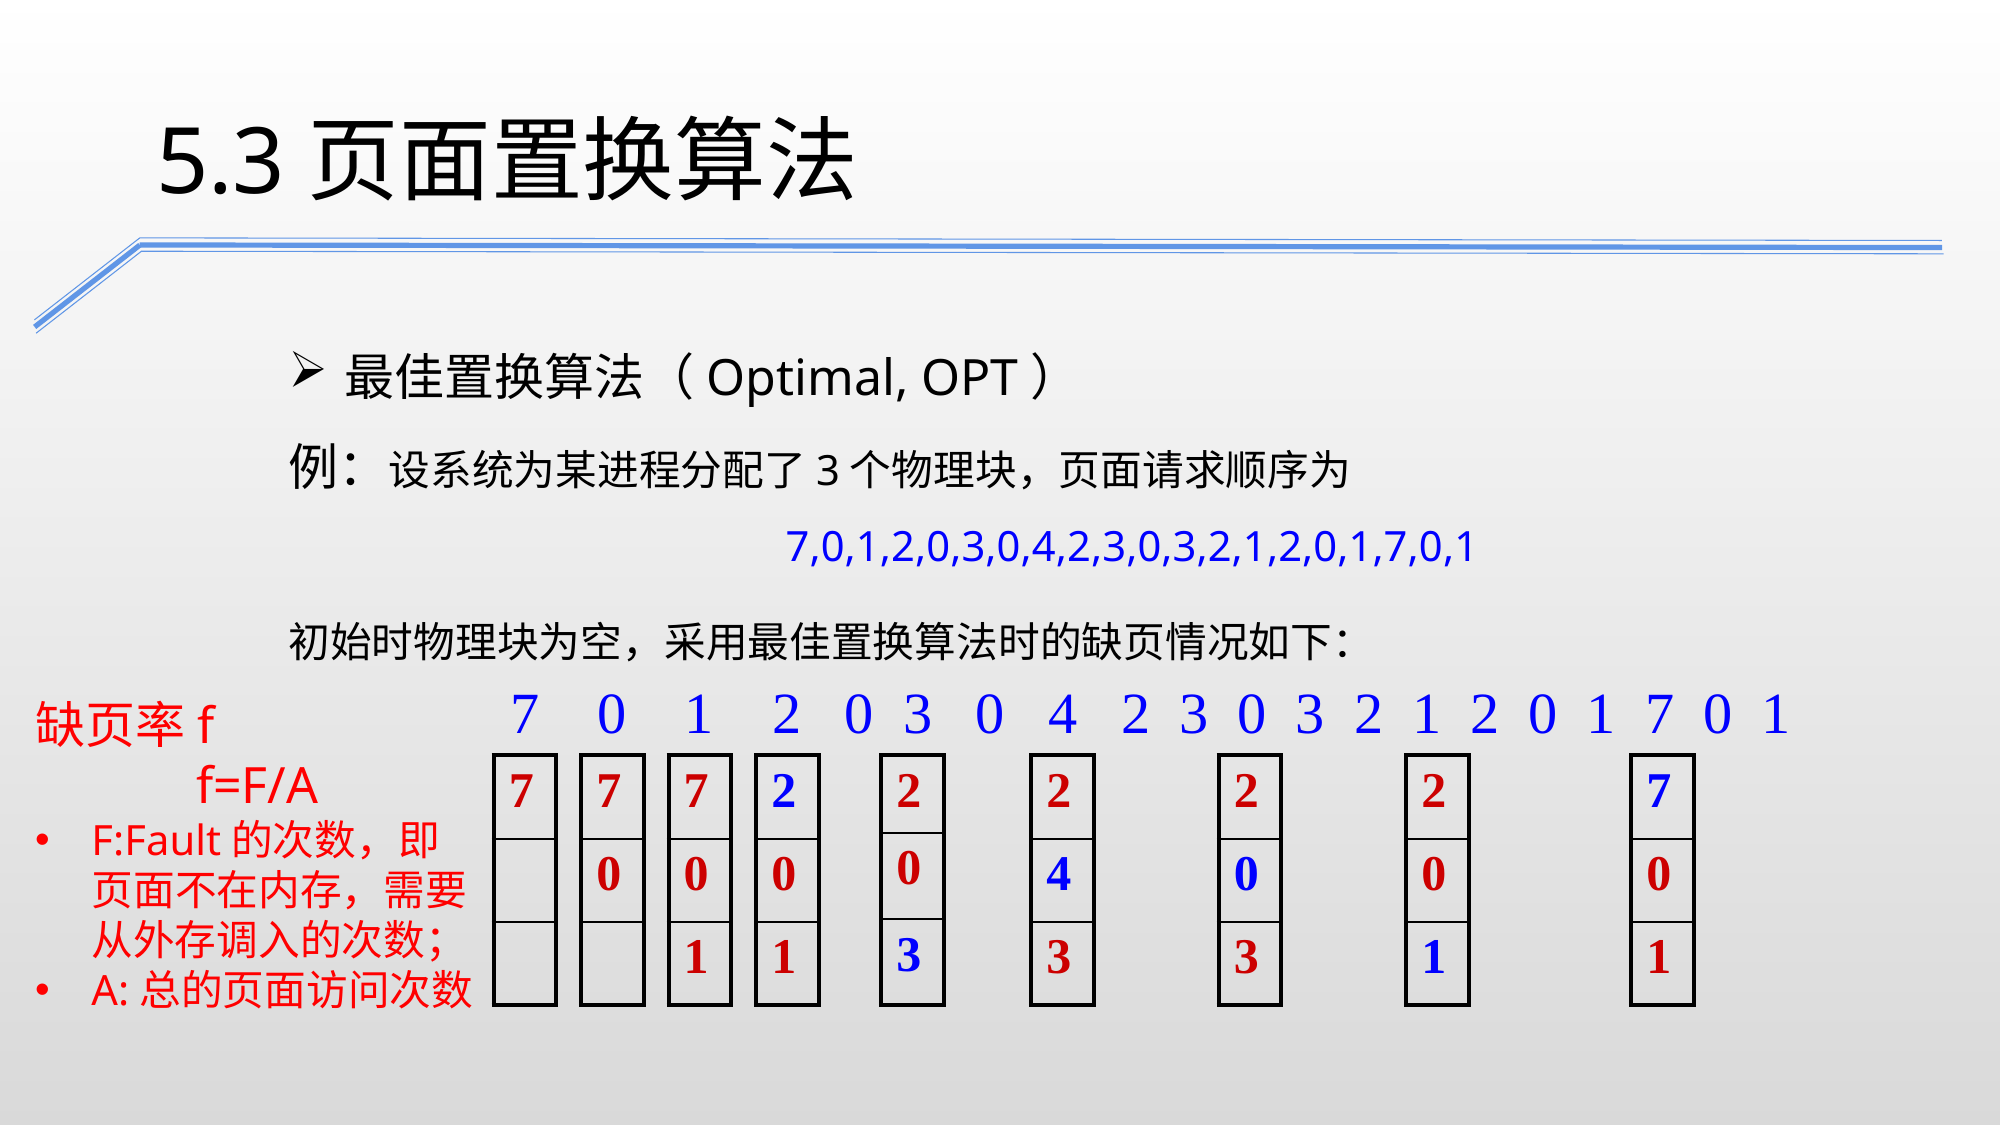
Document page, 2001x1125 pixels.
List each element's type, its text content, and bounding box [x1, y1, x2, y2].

table_cell 4 [1033, 840, 1092, 921]
table_cell 3 [1221, 923, 1279, 1003]
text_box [34, 244, 1942, 327]
text_box 5.3页面置换算法 [141, 94, 1570, 219]
table_cell 1 [1633, 923, 1692, 1003]
table_header 7 [1633, 757, 1692, 838]
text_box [36, 251, 1944, 334]
text_box 最佳置换算法（Optimal, OPT） 例：设系统为某进程分配了3个物理块，页面请求顺序为 7,0,1,2,0,3,0,4,2,3,0,3,2,1,2,0,1,7,0,1 初始时物理块为空，采用最佳置换算法时的缺页情况如下： [273, 307, 1992, 674]
table_cell 1 [671, 923, 729, 1003]
table_header 7 [496, 757, 554, 838]
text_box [34, 237, 1942, 244]
table_cell 1 [1408, 923, 1467, 1003]
table_header 2 [883, 757, 942, 832]
table_header 7 [583, 757, 642, 838]
table_cell 1 [758, 923, 817, 1003]
table_cell 3 [1033, 923, 1092, 1003]
table_cell 0 [758, 840, 817, 921]
table_header 2 [1221, 757, 1279, 838]
table_header 2 [1033, 757, 1092, 838]
table_cell 0 [1408, 840, 1467, 921]
table_cell 0 [1633, 840, 1692, 921]
table_cell [496, 923, 554, 1003]
table_cell 0 [583, 840, 642, 921]
table_cell 0 [1221, 840, 1279, 921]
table_cell [496, 840, 554, 921]
table_header 7 [671, 757, 729, 838]
table_header 2 [758, 757, 817, 838]
table_cell 0 [671, 840, 729, 921]
table_cell 0 [883, 834, 942, 918]
table_header 2 [1408, 757, 1467, 838]
text_box 7 0 1 2 0 3 0 4 2 3 0 3 2 1 2 0 1 7 0 1 [481, 667, 1857, 753]
text_box 缺页率f f=F/A F:Fault的次数，即页面不在内存，需要从外存调入的次数； A:总的页面访问次数 [20, 686, 494, 1022]
table_cell [583, 923, 642, 1003]
table_cell 3 [883, 920, 942, 1003]
